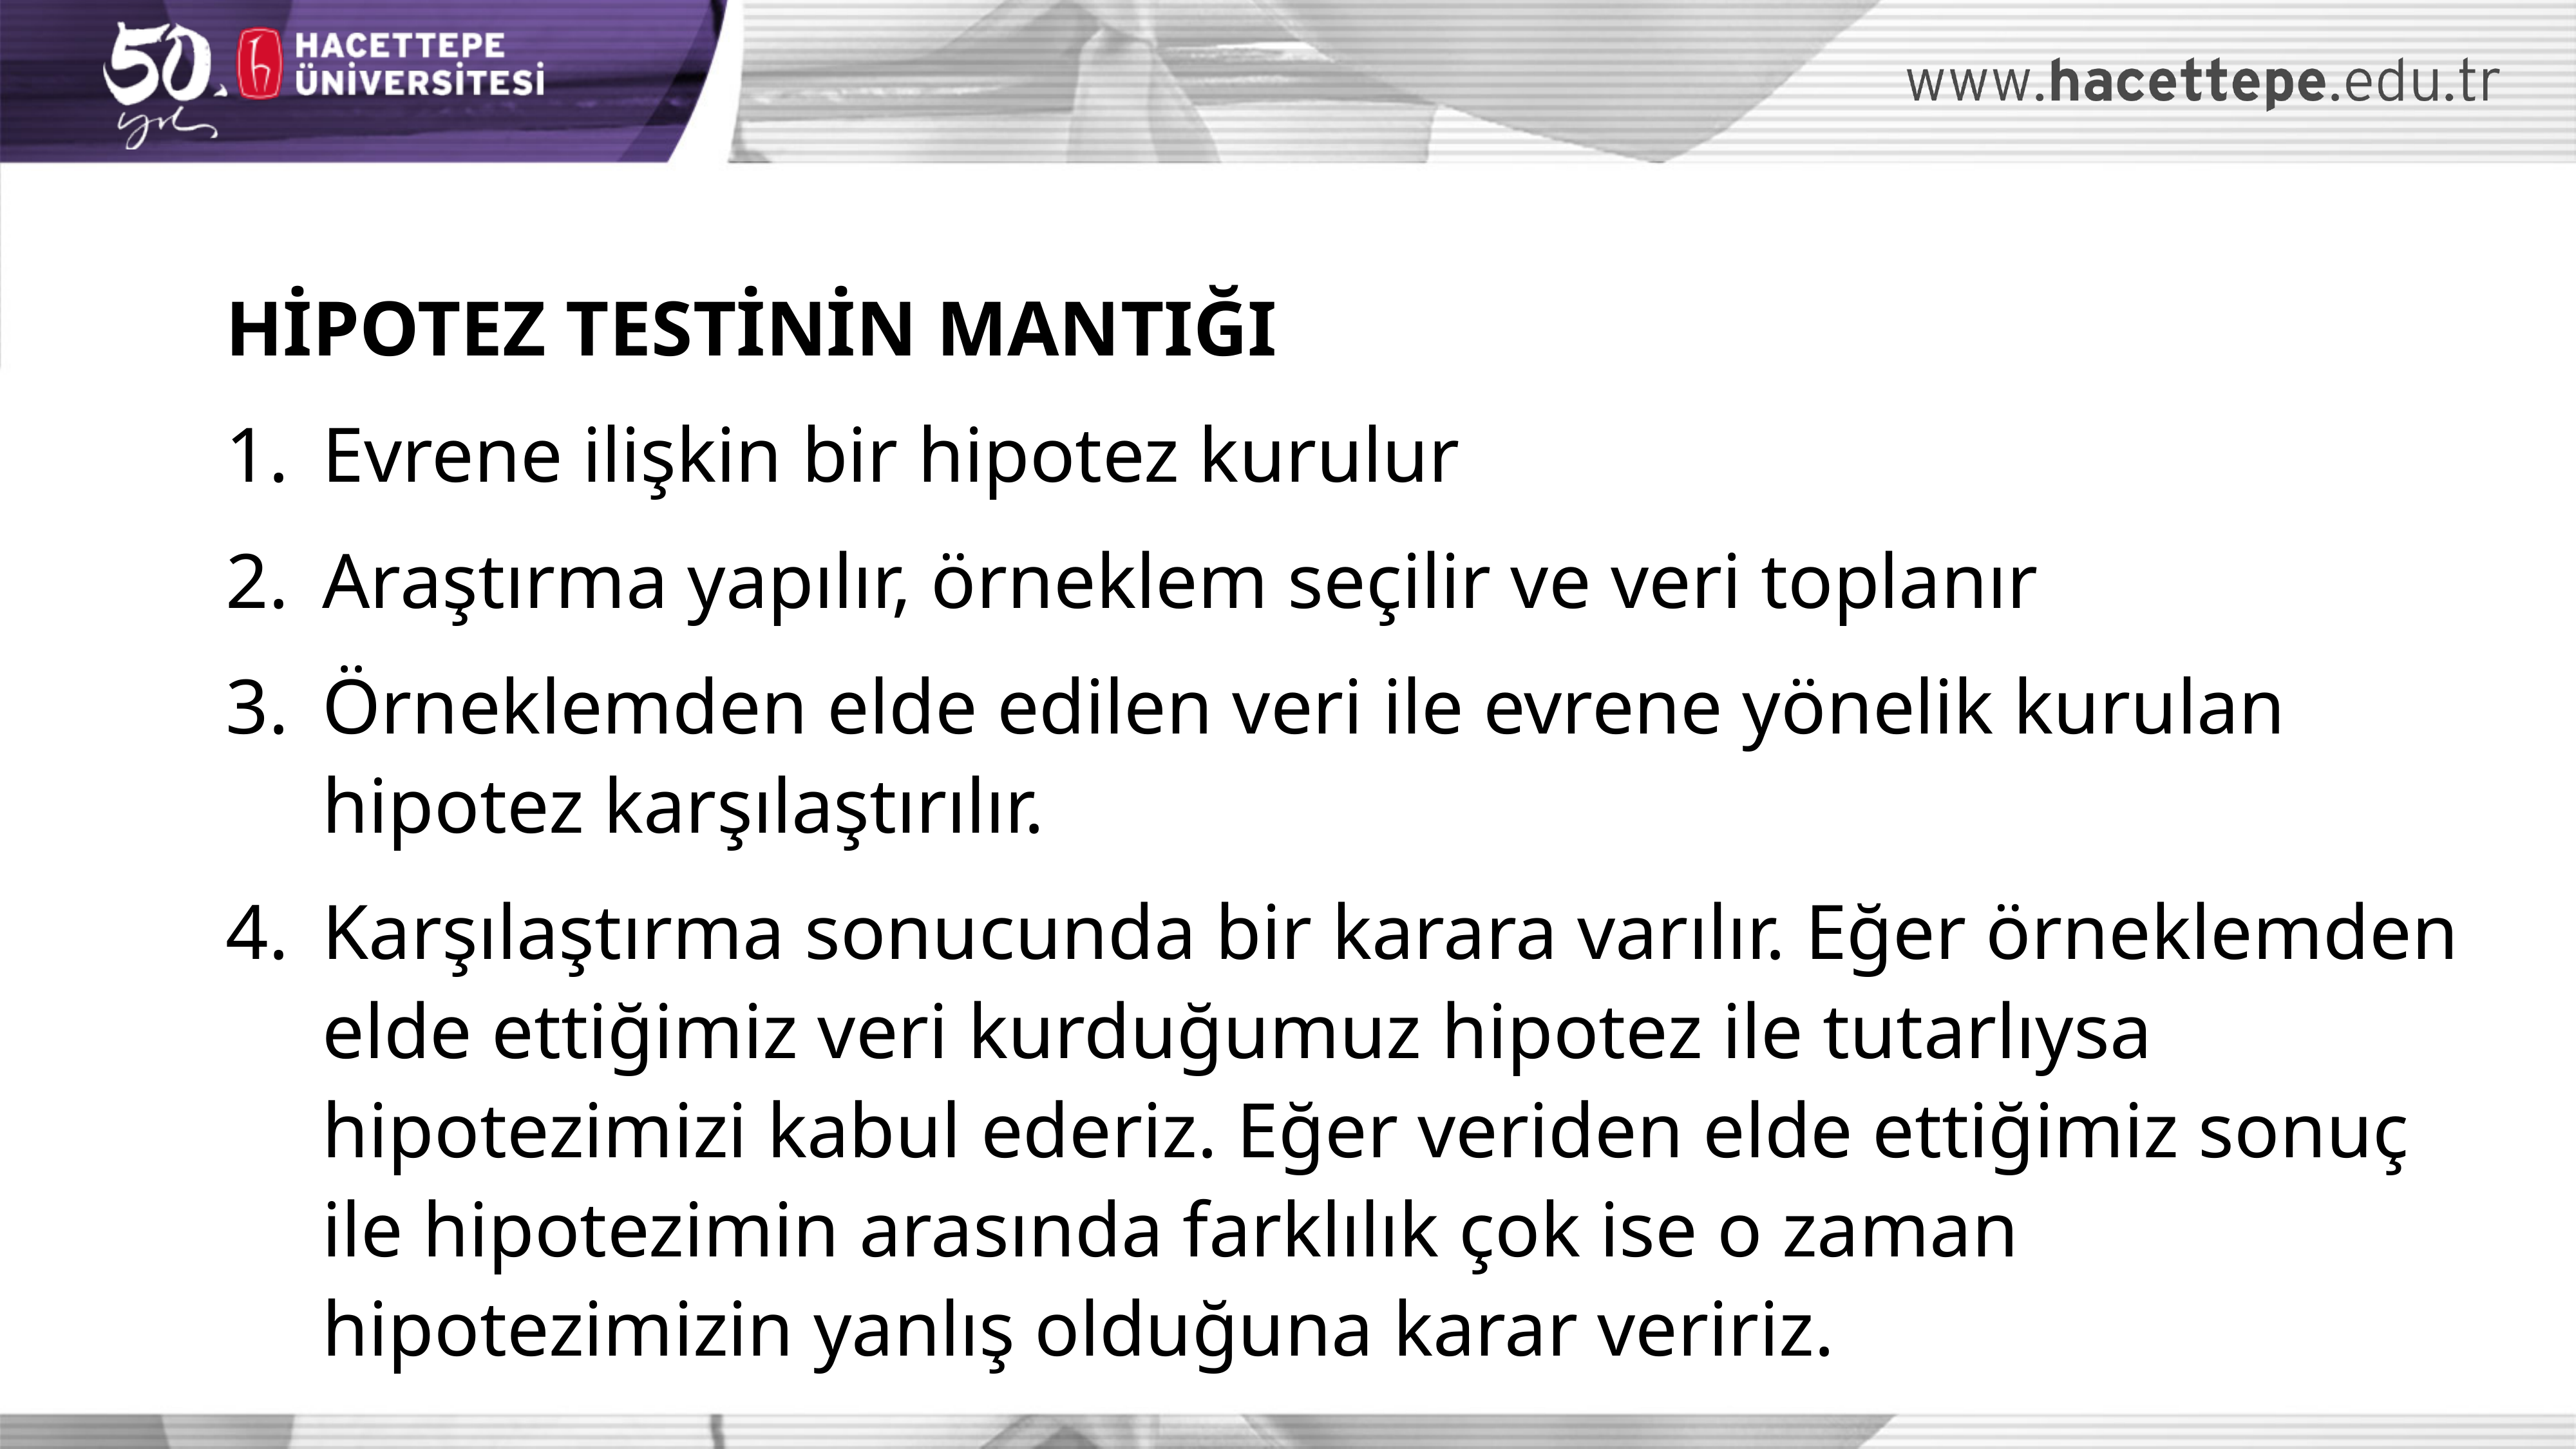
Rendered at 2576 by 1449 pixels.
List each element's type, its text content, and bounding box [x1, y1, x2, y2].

text_box HİPOTEZ TESTİNİN MANTIĞI Evrene ilişkin bir hipotez kurulur Araştırma yapılır, örneklem seçilir ve veri toplanır Örneklemden elde edilen veri ile evrene yönelik kurulan hipotez karşılaştırılır. Karşılaştırma sonucunda bir karara varılır. Eğer örneklemden elde ettiğimiz veri kurduğumuz hipotez ile tutarlıysa hipotezimizi kabul ederiz. Eğer veriden elde ettiğimiz sonuç ile hipotezimin arasında farklılık çok ise o zaman hipotezimizin yanlış olduğuna karar veririz. [216, 262, 2503, 1381]
picture [0, 0, 2576, 1449]
